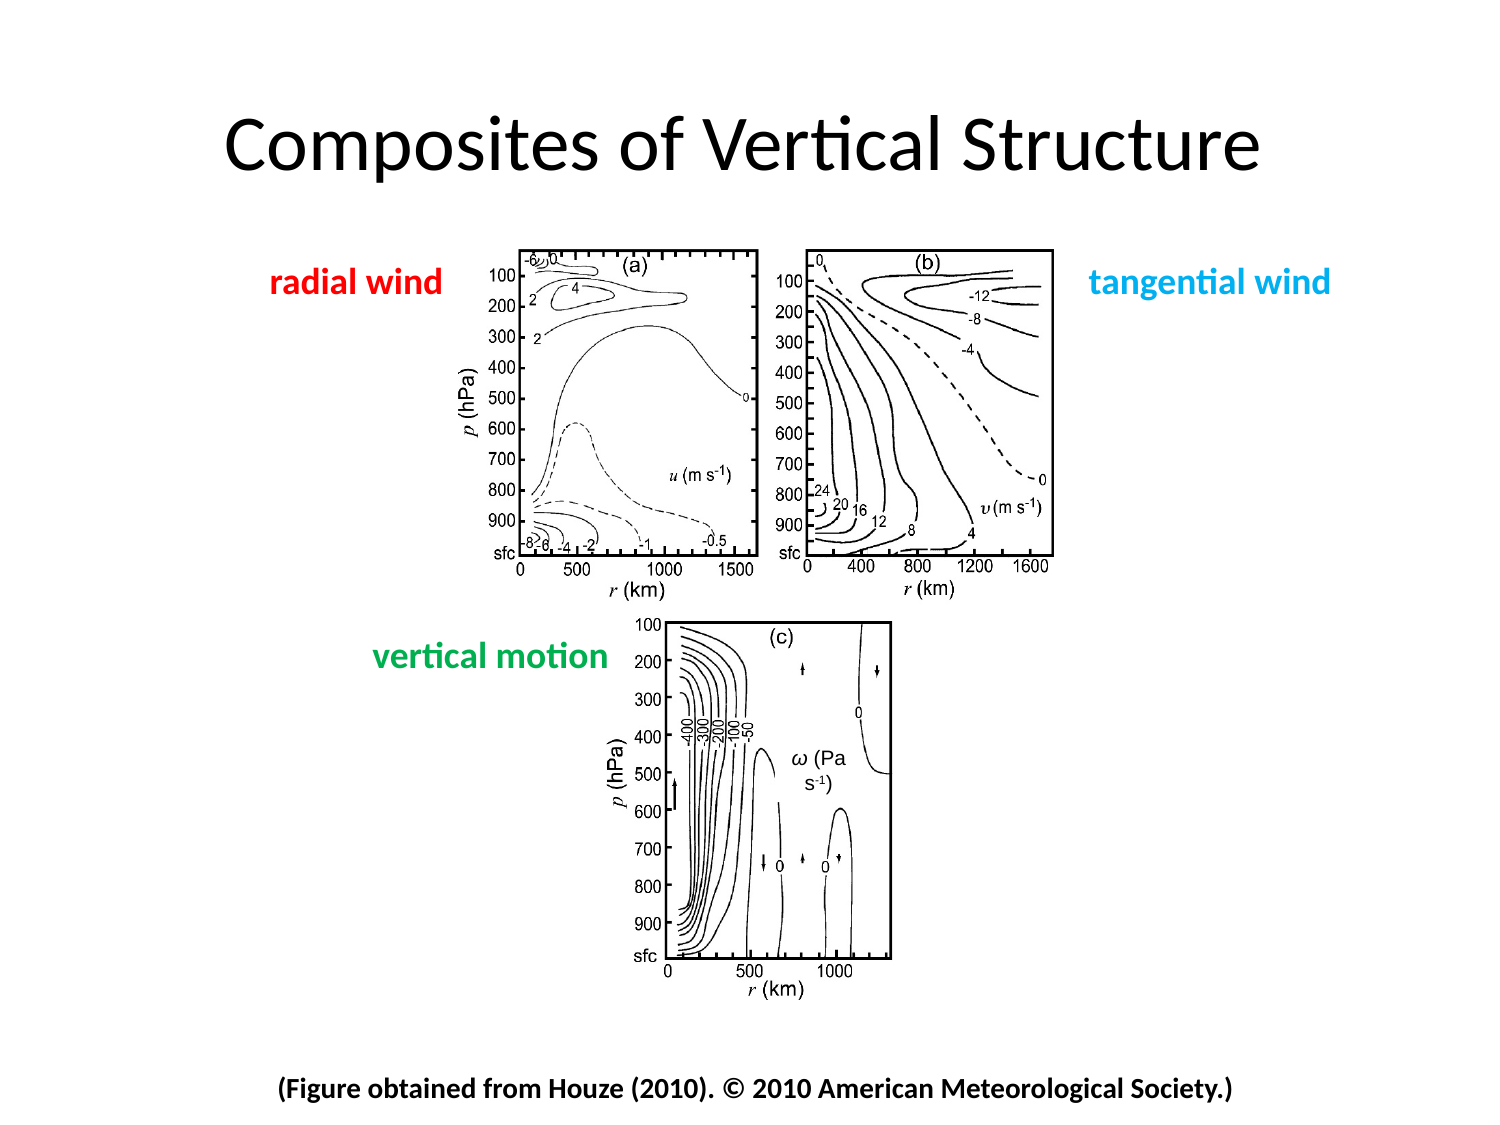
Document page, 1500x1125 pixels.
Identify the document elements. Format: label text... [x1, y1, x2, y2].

title Composites of Vertical Structure [62, 45, 1425, 233]
text_box vertical motion [357, 623, 452, 684]
picture [457, 249, 1054, 1001]
text_box (Figure obtained from Houze (2010). © 2010 American Meteorological Society.) [262, 1062, 1249, 1113]
text_box tangential wind [1073, 249, 1347, 310]
text_box radial wind [254, 249, 456, 310]
